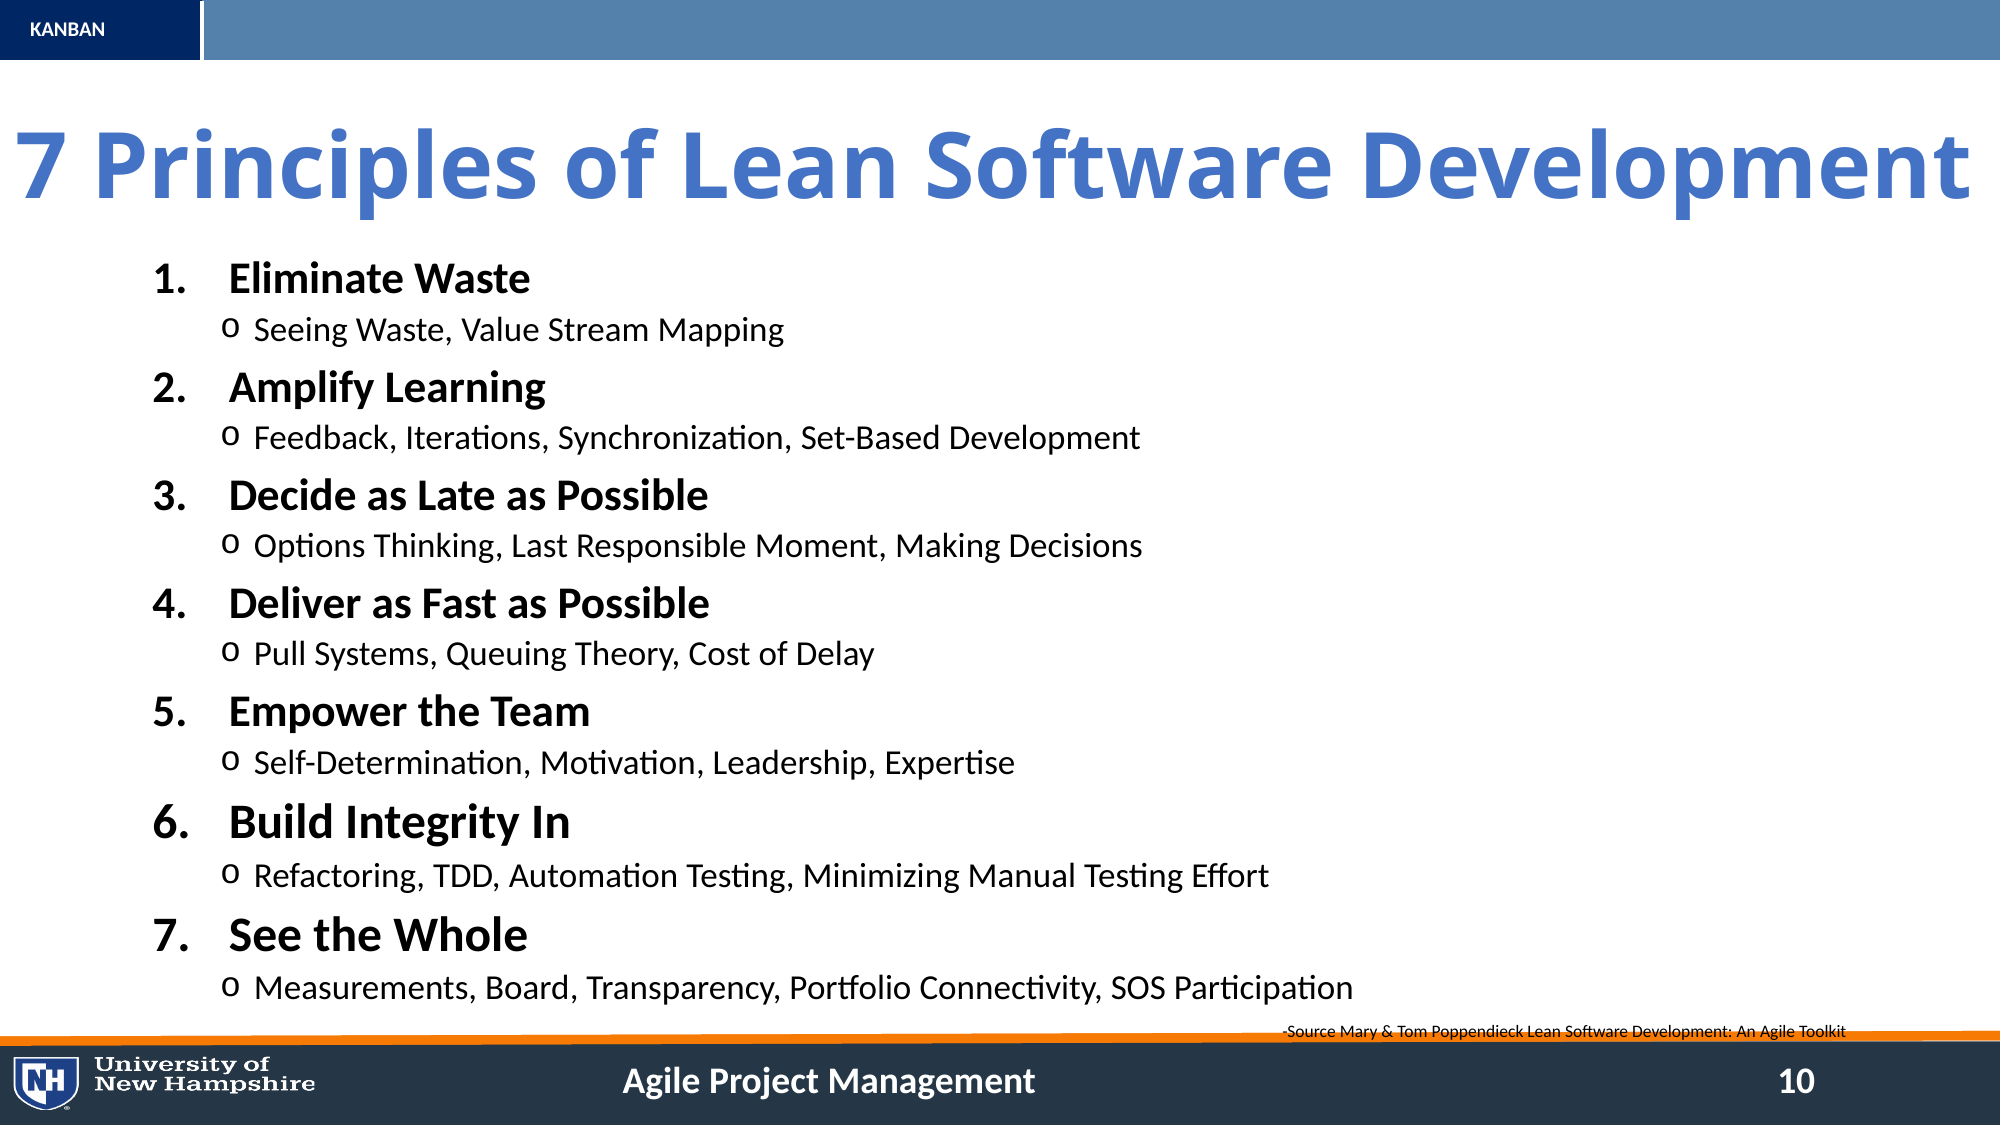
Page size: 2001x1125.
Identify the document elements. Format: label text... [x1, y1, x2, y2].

title 7 Principles of Lean Software Development [0, 59, 2000, 278]
list Eliminate Waste Seeing Waste, Value Stream Mapping Amplify Learning Feedback, Iterations, Synchronization, Set-Based Development Decide as Late as Possible Options Thinking, Last Responsible Moment, Making Decisions Deliver as Fast as Possible Pull Systems, Queuing Theory, Cost of Delay Empower the Team Self-Determination, Motivation, Leadership, Expertise Build Integrity In Refactoring, TDD, Automation Testing, Minimizing Manual Testing Effort See the Whole Measurements, Board, Transparency, Portfolio Connectivity, SOS Participation -Source Mary & Tom Poppendieck Lean Software Development: An Agile Toolkit [137, 247, 1863, 1054]
